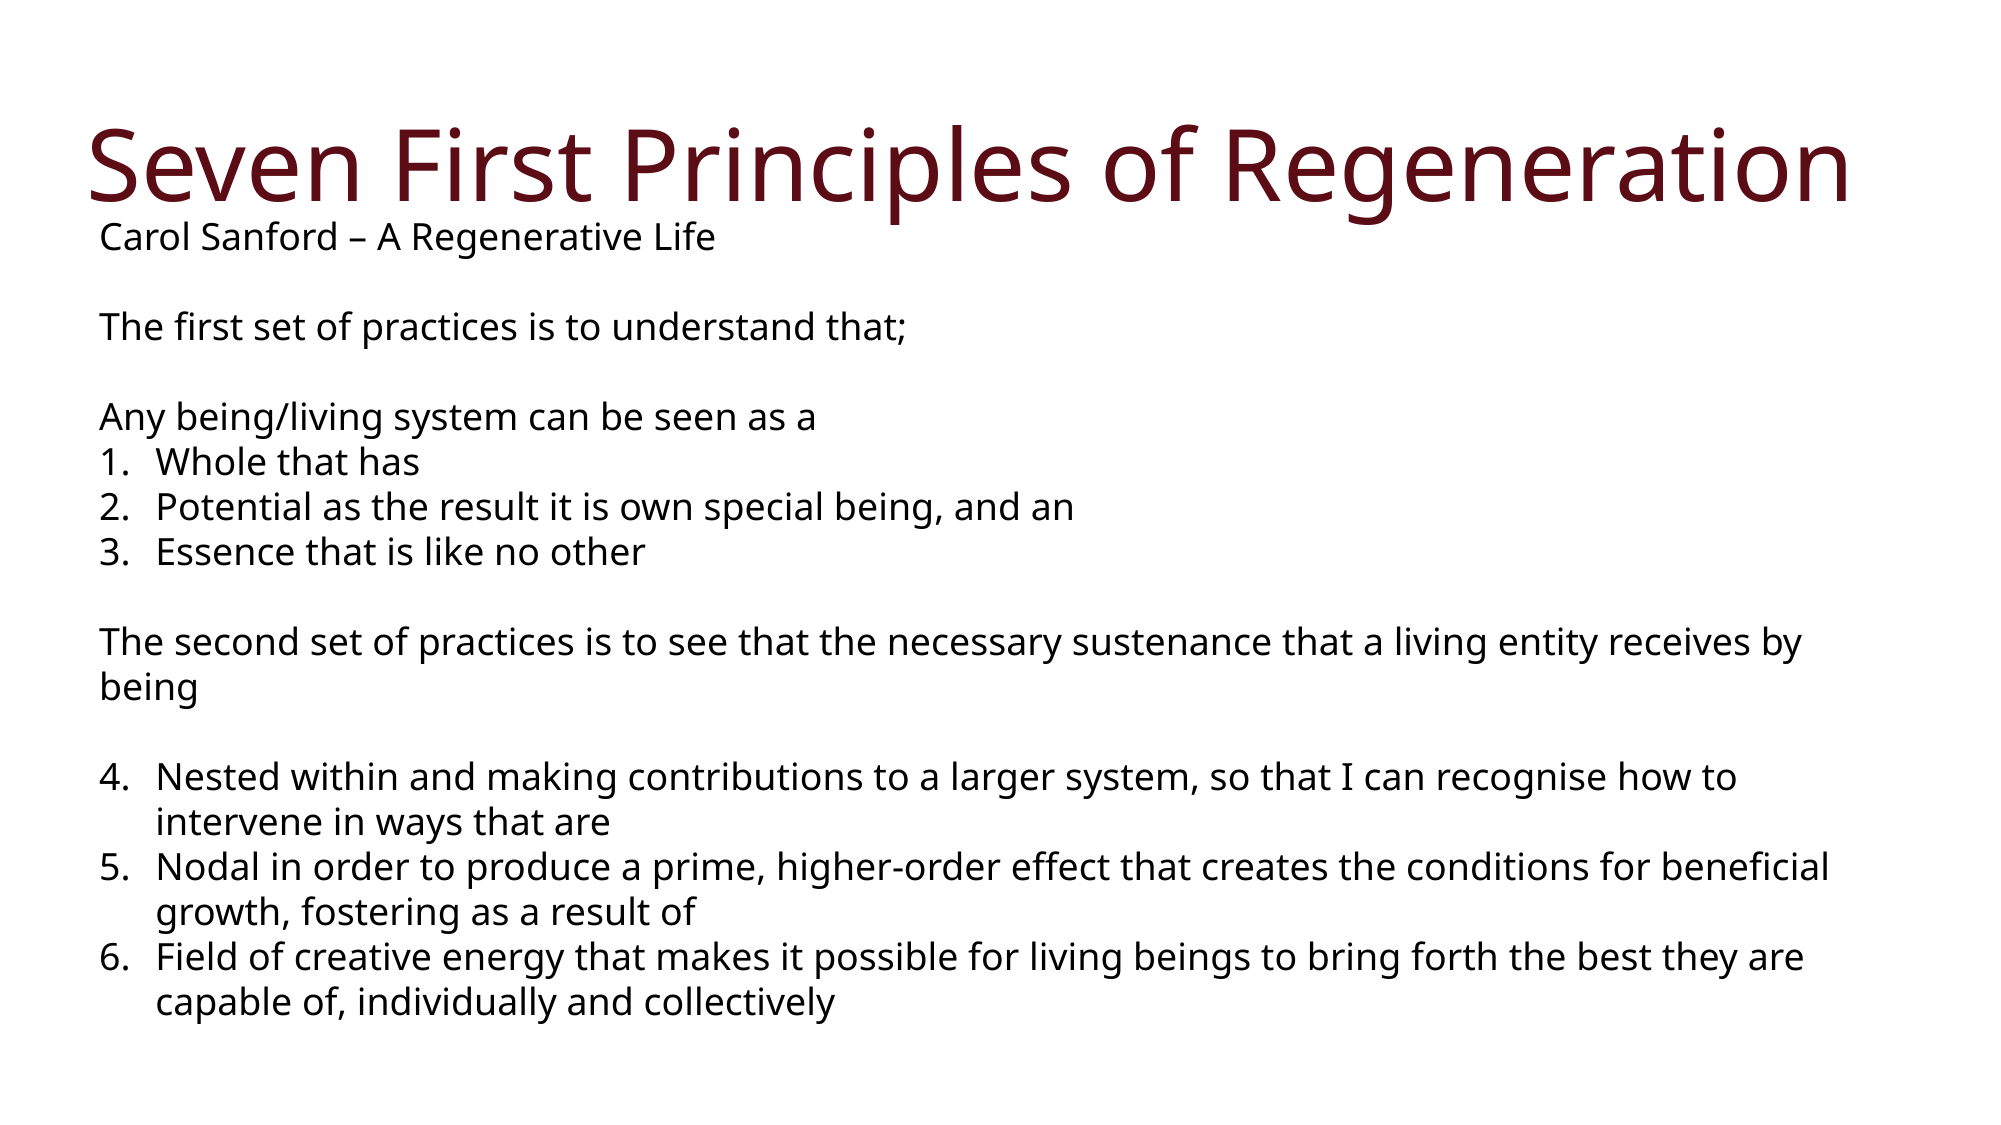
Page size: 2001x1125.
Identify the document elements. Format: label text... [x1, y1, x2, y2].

text_box Carol Sanford – A Regenerative Life The first set of practices is to understand that; Any being/living system can be seen as a Whole that has Potential as the result it is own special being, and an Essence that is like no other The second set of practices is to see that the necessary sustenance that a living entity receives by being Nested within and making contributions to a larger system, so that I can recognise how to intervene in ways that are Nodal in order to produce a prime, higher-order effect that creates the conditions for beneficial growth, fostering as a result of Field of creative energy that makes it possible for living beings to bring forth the best they are capable of, individually and collectively [84, 205, 1916, 1031]
text_box Seven First Principles of Regeneration [71, 85, 1916, 287]
